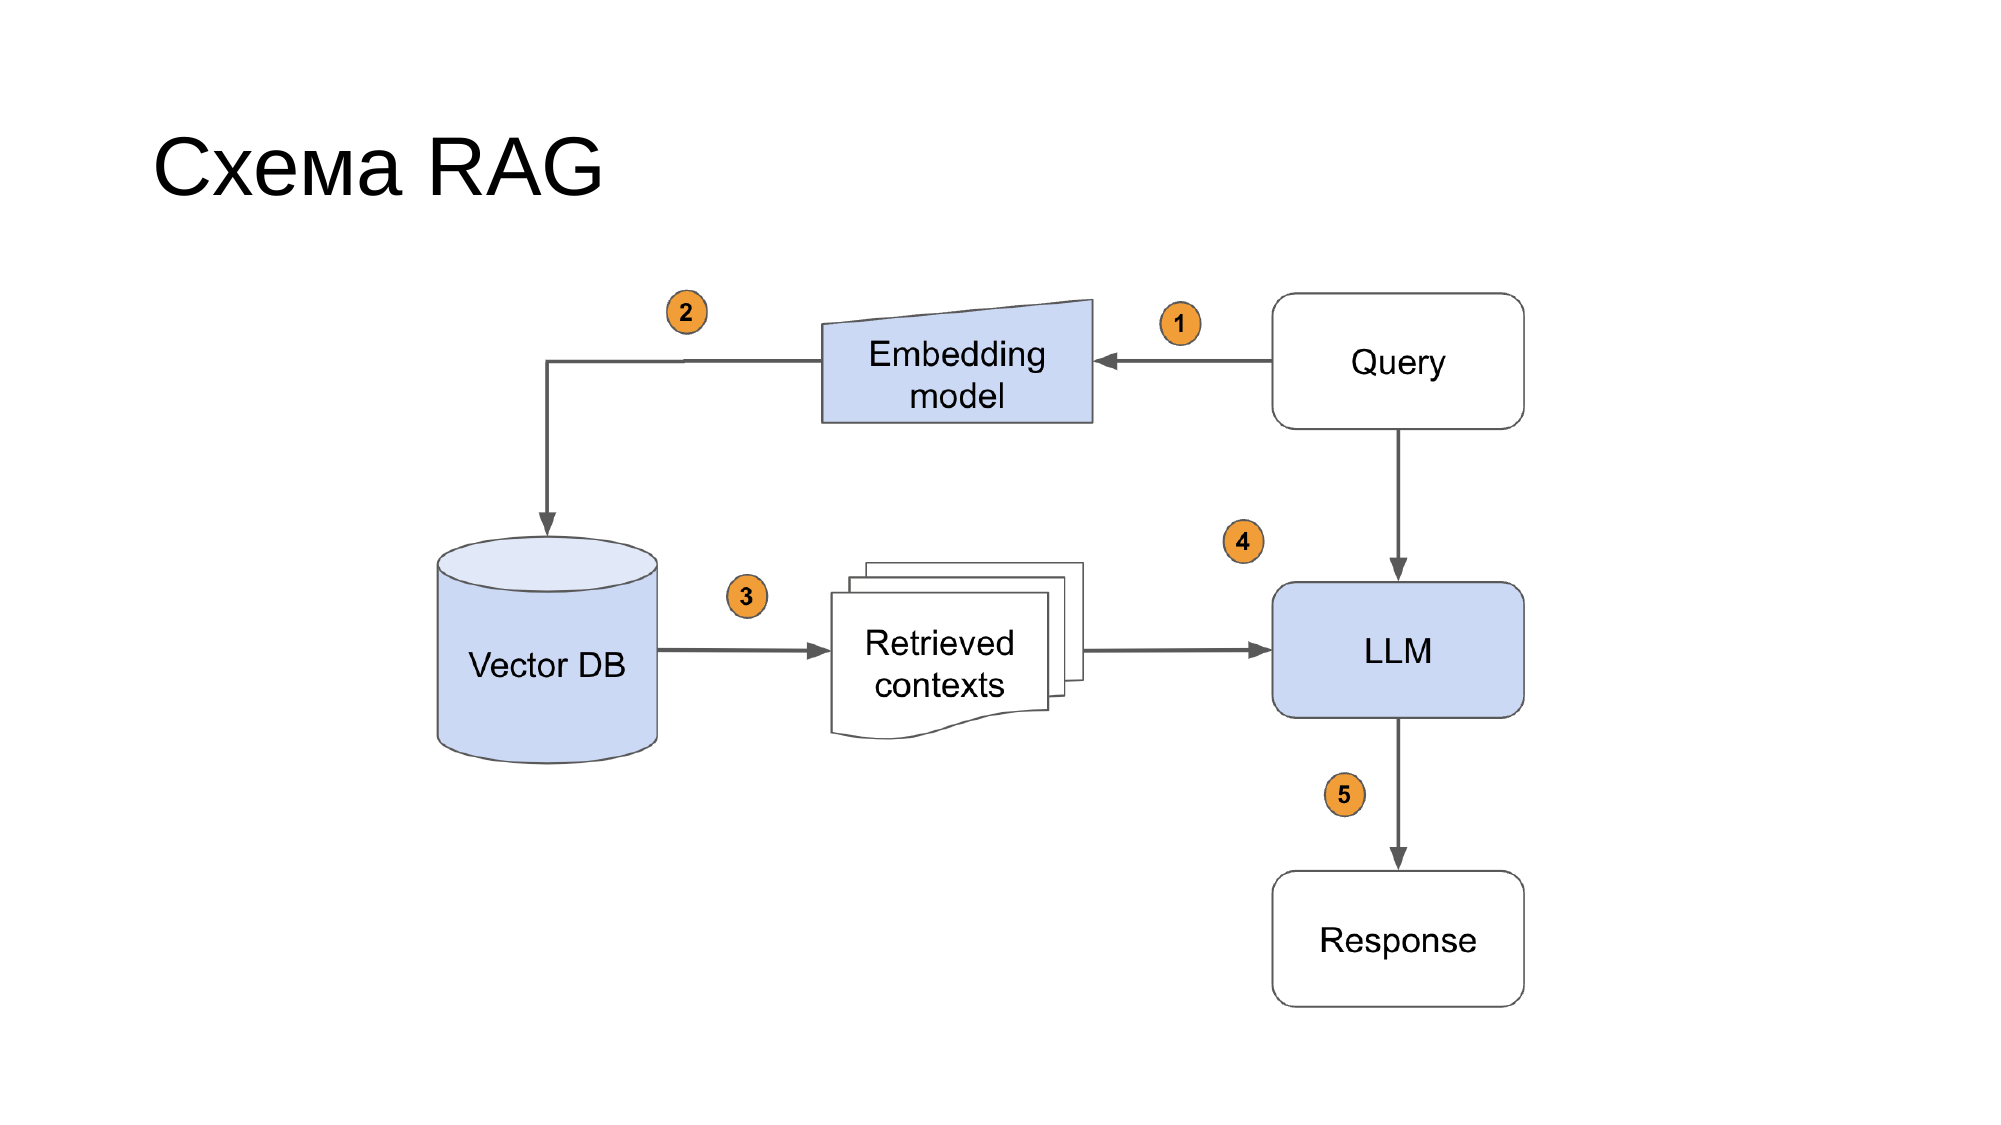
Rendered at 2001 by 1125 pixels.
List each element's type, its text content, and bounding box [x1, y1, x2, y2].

title Схема RAG [137, 59, 1863, 278]
picture [427, 277, 1534, 1019]
